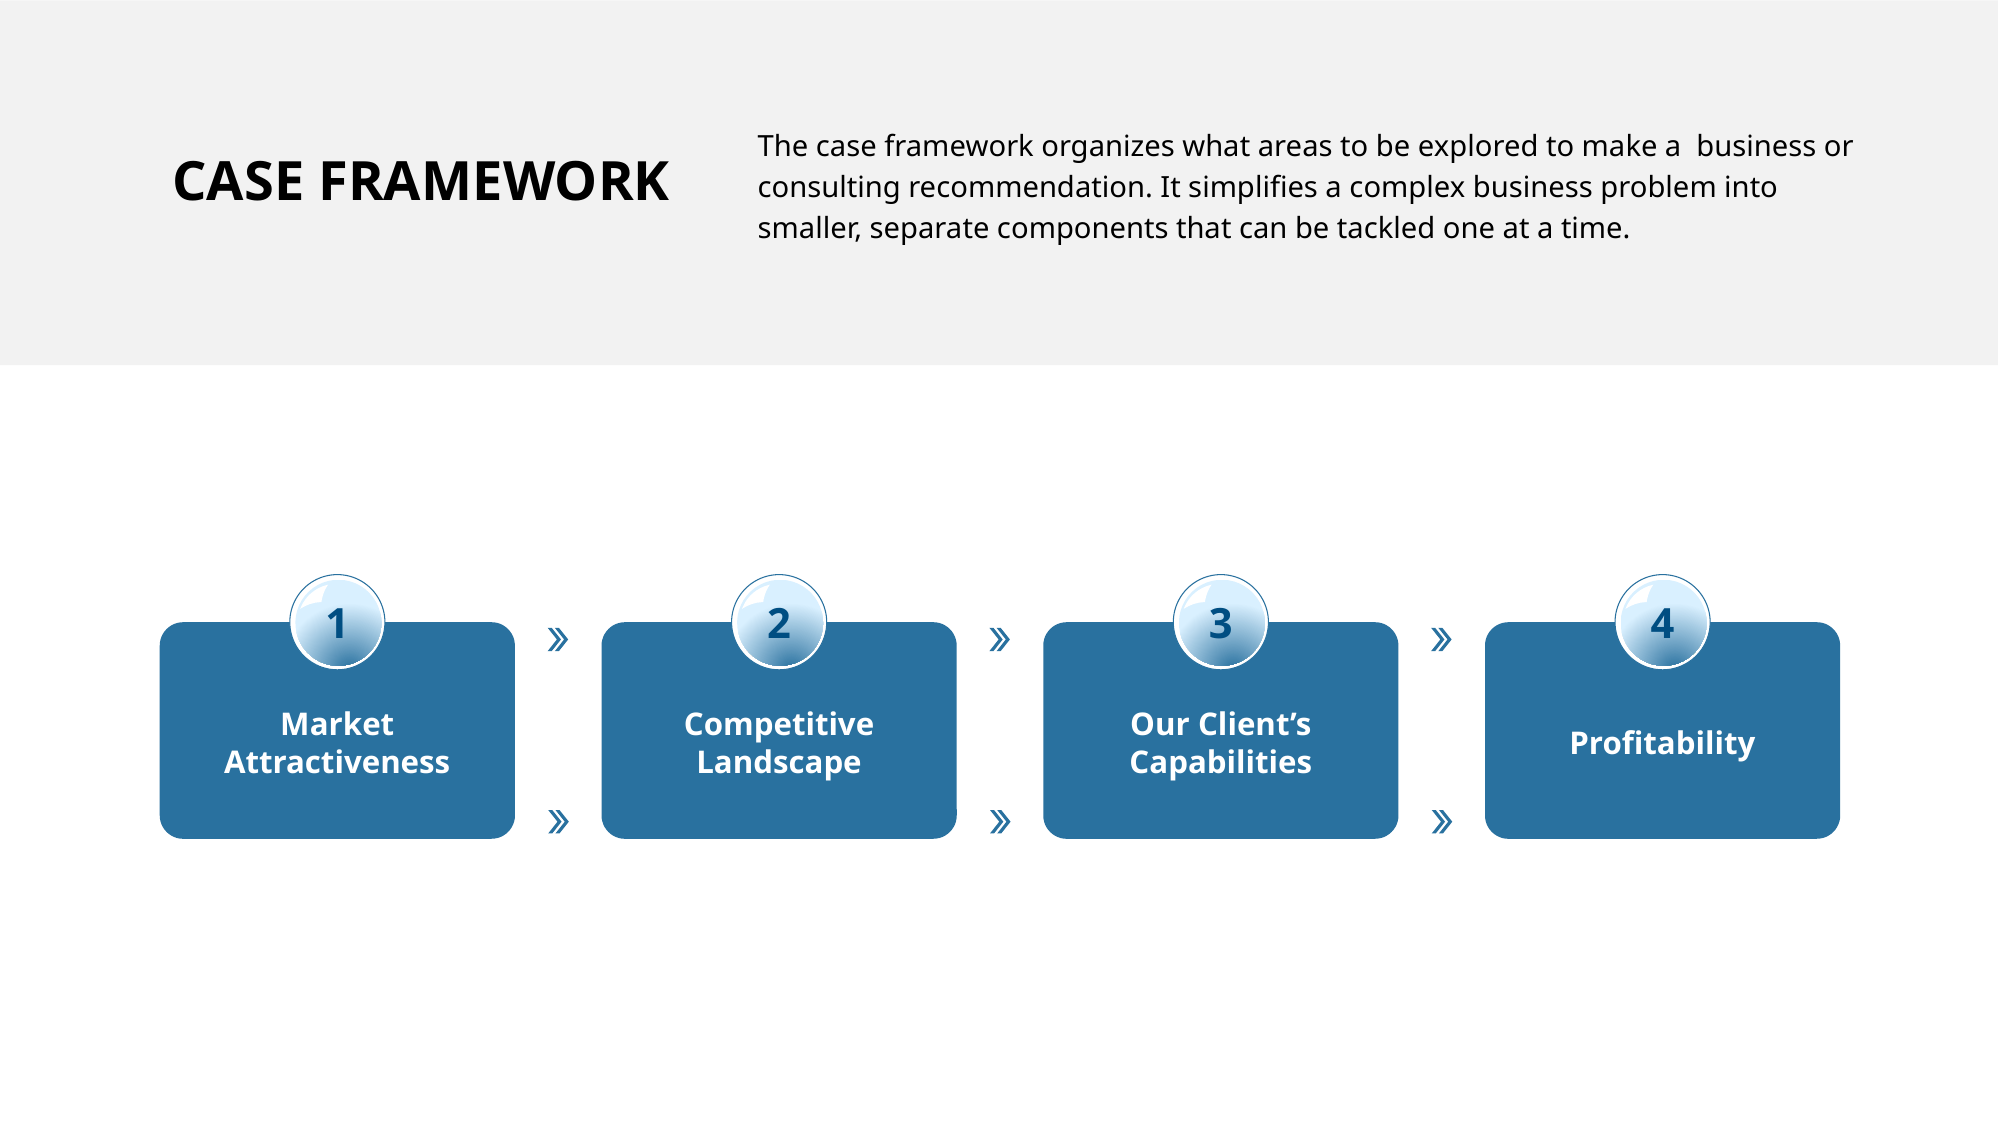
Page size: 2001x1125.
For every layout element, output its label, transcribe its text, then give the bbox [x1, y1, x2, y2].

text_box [1431, 627, 1453, 834]
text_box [1173, 574, 1269, 670]
text_box Our Client’s Capabilities [1043, 622, 1399, 839]
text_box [989, 627, 1011, 834]
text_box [731, 574, 827, 670]
text_box The case framework organizes what areas to be explored to make a business or consulting recommendation. It simplifies a complex business problem into smaller, separate components that can be tackled one at a time. [733, 66, 1885, 299]
text_box Profitability [1485, 622, 1841, 839]
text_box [547, 627, 569, 834]
text_box CASE FRAMEWORK [157, 139, 733, 226]
text_box [0, 0, 1999, 366]
text_box Market Attractiveness [159, 622, 515, 839]
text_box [1615, 574, 1711, 670]
text_box Competitive Landscape [601, 622, 957, 839]
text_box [289, 574, 385, 670]
